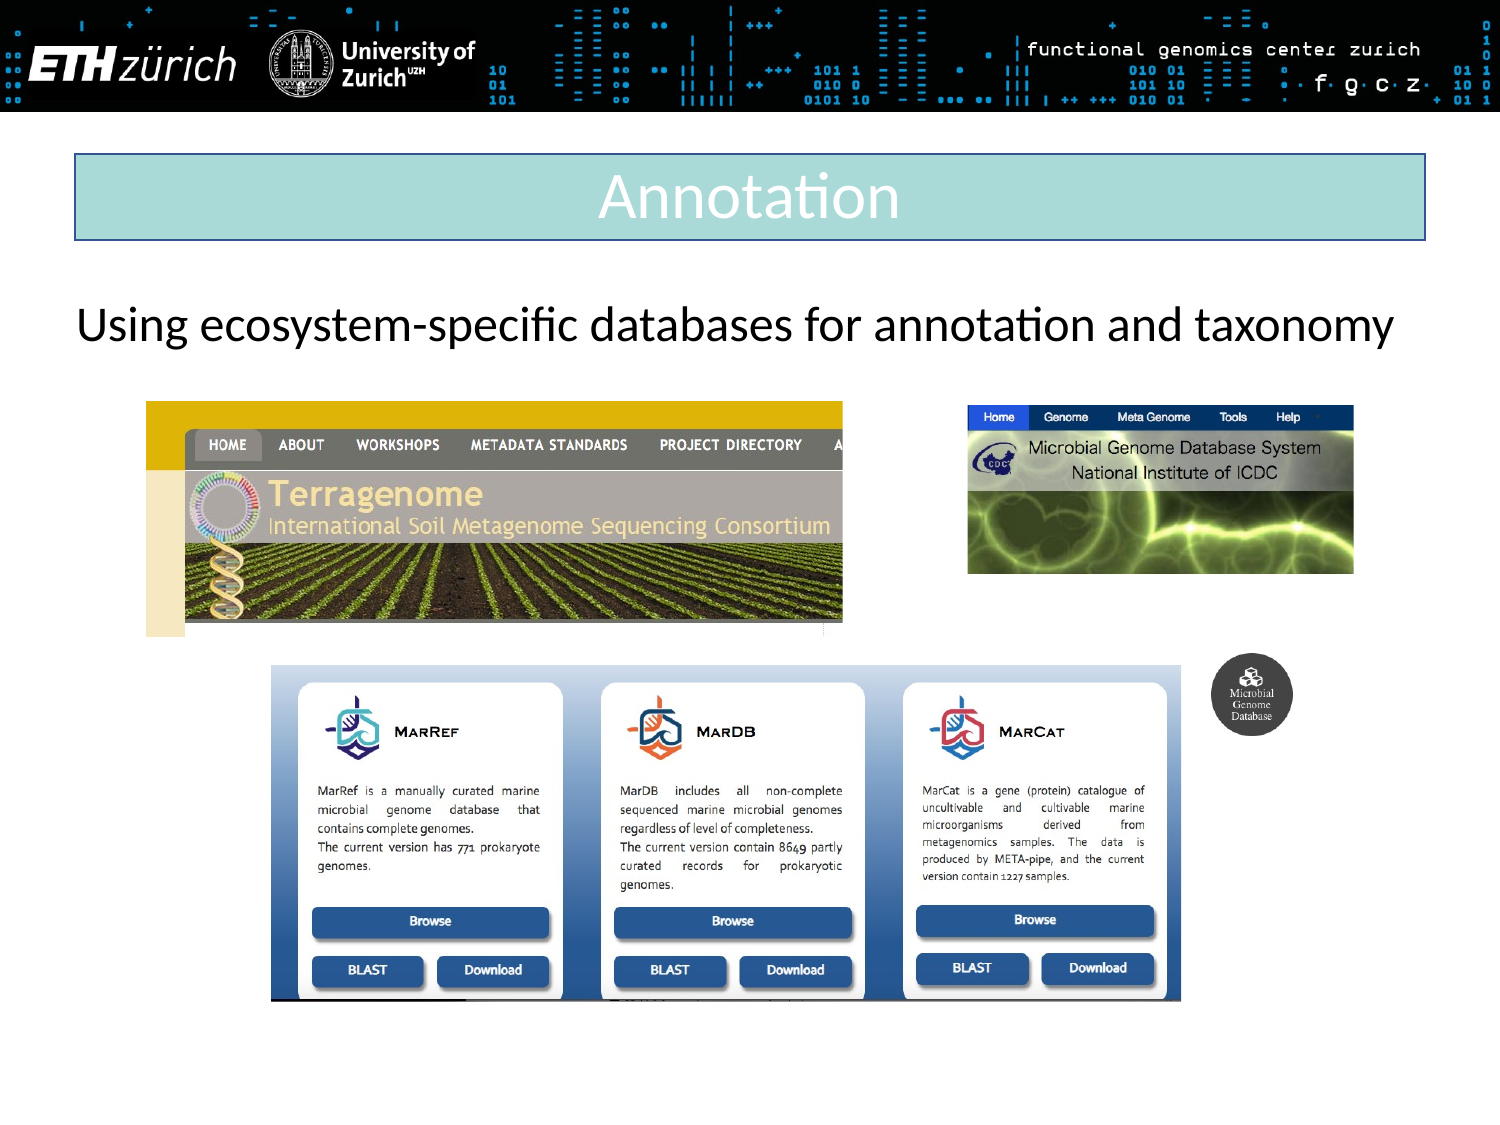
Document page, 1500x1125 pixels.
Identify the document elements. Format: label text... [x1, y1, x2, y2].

picture [0, 0, 1500, 112]
text_box Annotation [74, 153, 1426, 241]
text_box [146, 401, 1354, 1002]
title Using ecosystem-specific databases for annotation and taxonomy [75, 241, 1406, 416]
